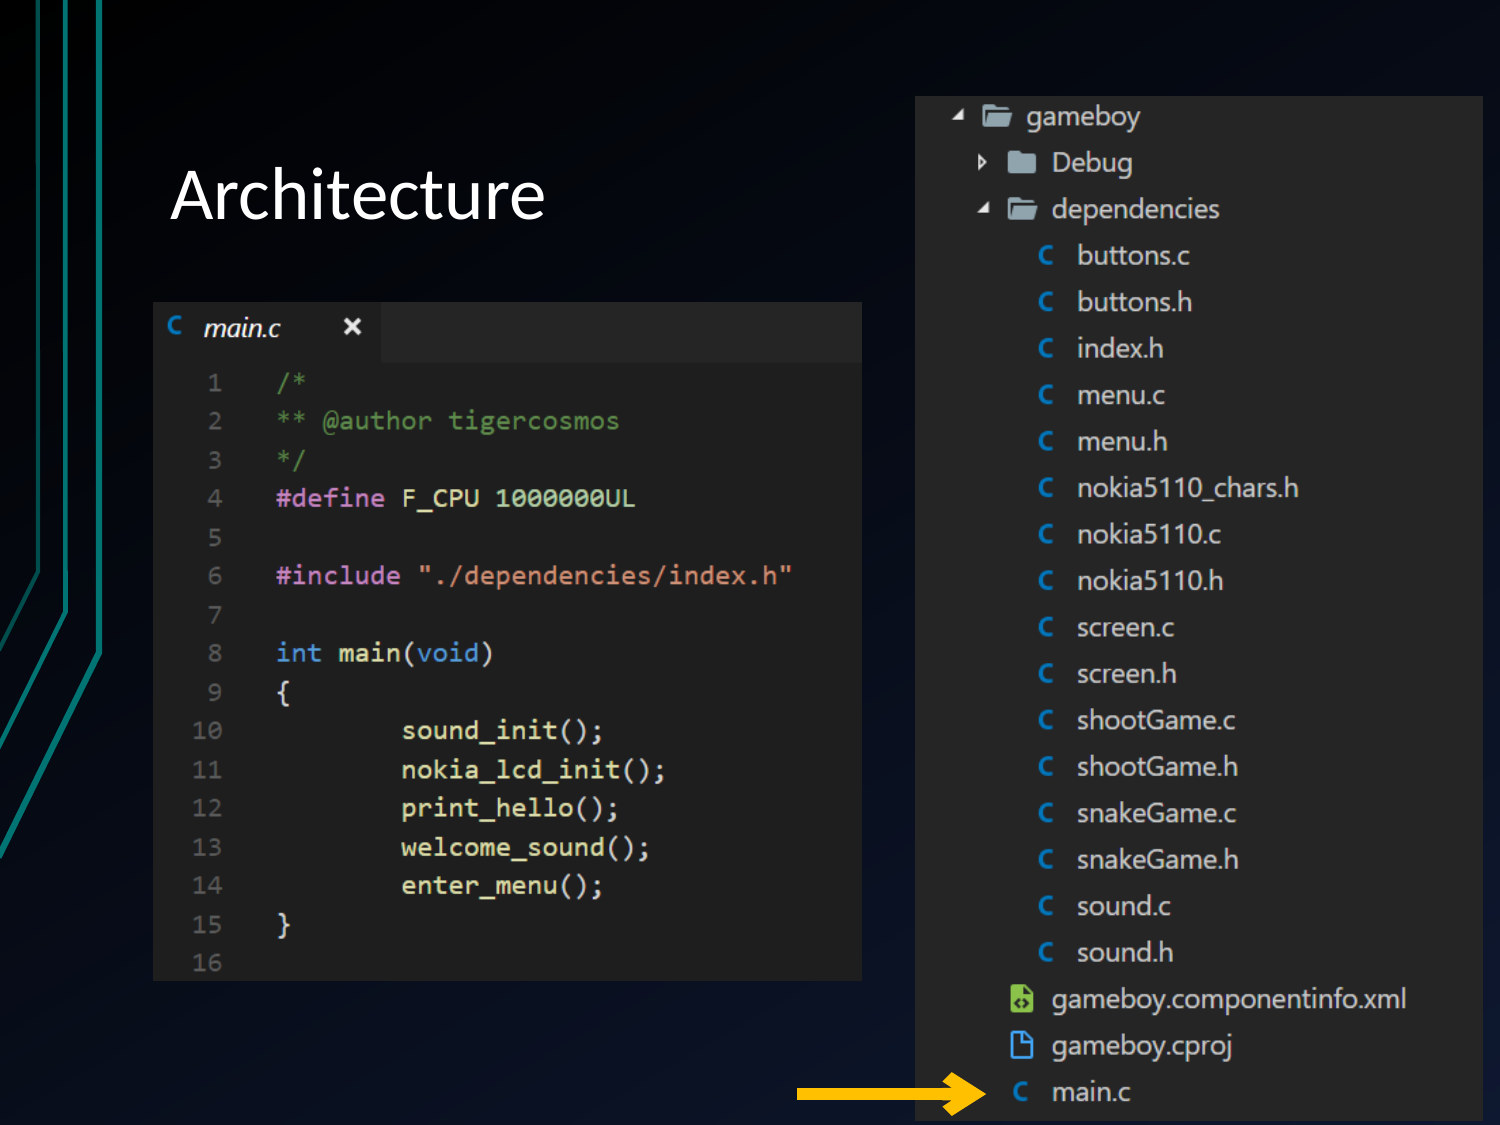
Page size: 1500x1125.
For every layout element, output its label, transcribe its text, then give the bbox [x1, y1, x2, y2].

picture [153, 302, 862, 981]
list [915, 95, 1483, 1121]
title Architecture [150, 45, 1425, 246]
